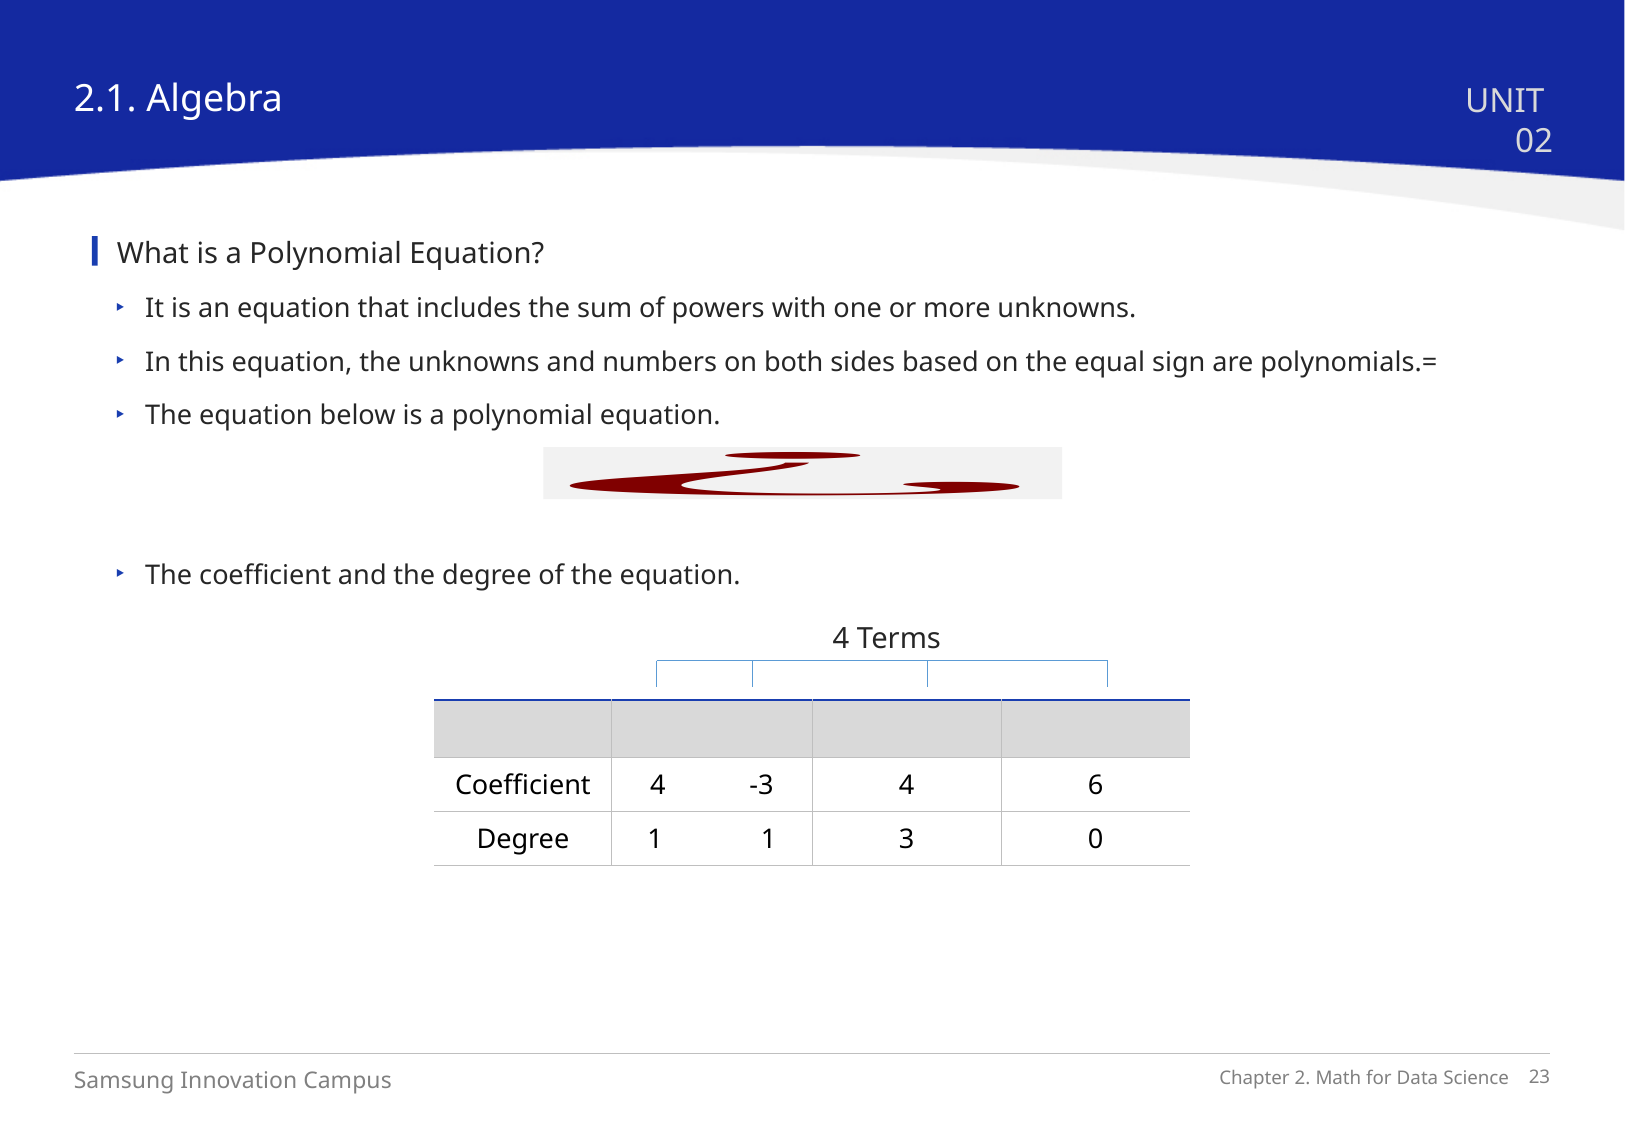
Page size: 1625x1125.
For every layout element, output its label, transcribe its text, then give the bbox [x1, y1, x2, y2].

text_box 4 Terms [756, 611, 1018, 660]
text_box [73, 73, 1554, 120]
picture [0, 0, 1625, 1125]
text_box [91, 234, 1533, 270]
text_box It is an equation that includes the sum of powers with one or more unknowns. In this equation, the unknowns and numbers on both sides based on the equal sign are polynomials.= The equation below is a polynomial equation. The coefficient and the degree of the equation. [114, 278, 1532, 603]
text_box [656, 660, 1108, 688]
